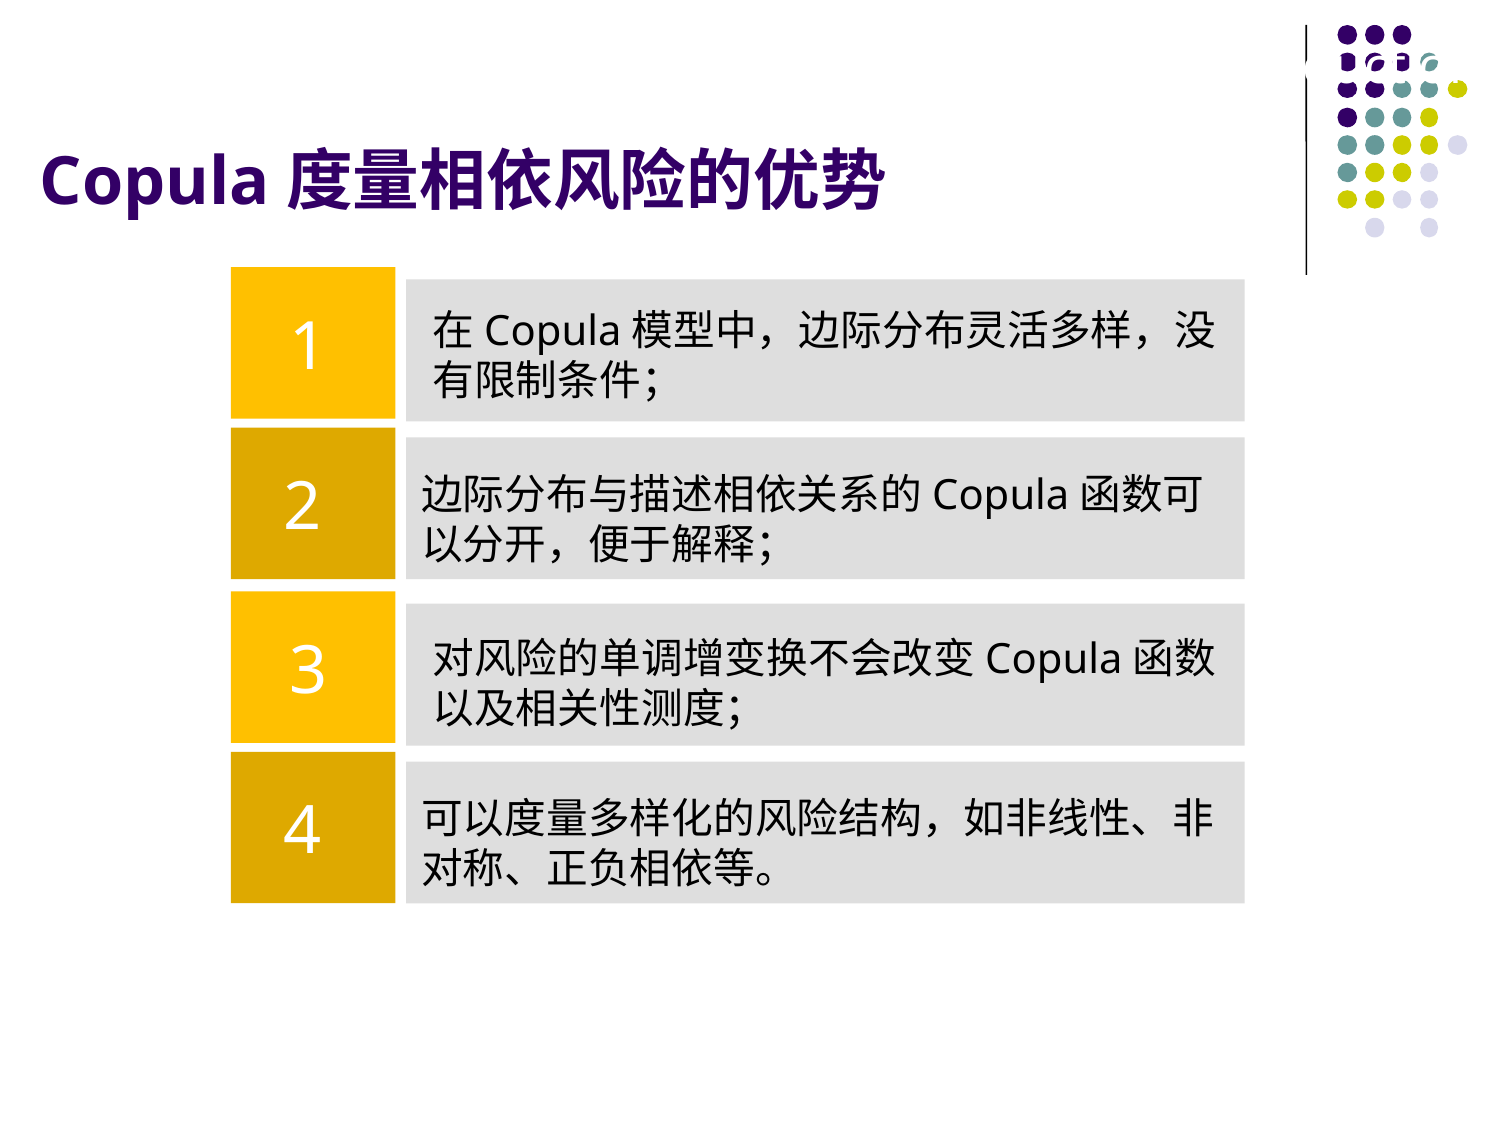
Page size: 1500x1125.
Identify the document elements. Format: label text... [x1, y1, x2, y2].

text_box [406, 603, 1245, 746]
text_box 边际分布与描述相依关系的Copula函数可以分开，便于解释； [406, 460, 1234, 576]
text_box [406, 437, 1245, 580]
text_box 可以度量多样化的风险结构，如非线性、非对称、正负相依等。 [406, 784, 1234, 900]
text_box 对风险的单调增变换不会改变Copula函数以及相关性测度； [417, 624, 1245, 740]
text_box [230, 591, 396, 744]
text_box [230, 266, 396, 419]
text_box 4.1 Introduction [1088, 25, 1496, 101]
text_box 在Copula模型中，边际分布灵活多样，没有限制条件； [417, 296, 1245, 411]
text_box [230, 751, 396, 904]
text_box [230, 427, 396, 580]
text_box [406, 279, 1245, 422]
text_box [406, 761, 1245, 904]
title Copula度量相依风险的优势 [24, 37, 1375, 225]
